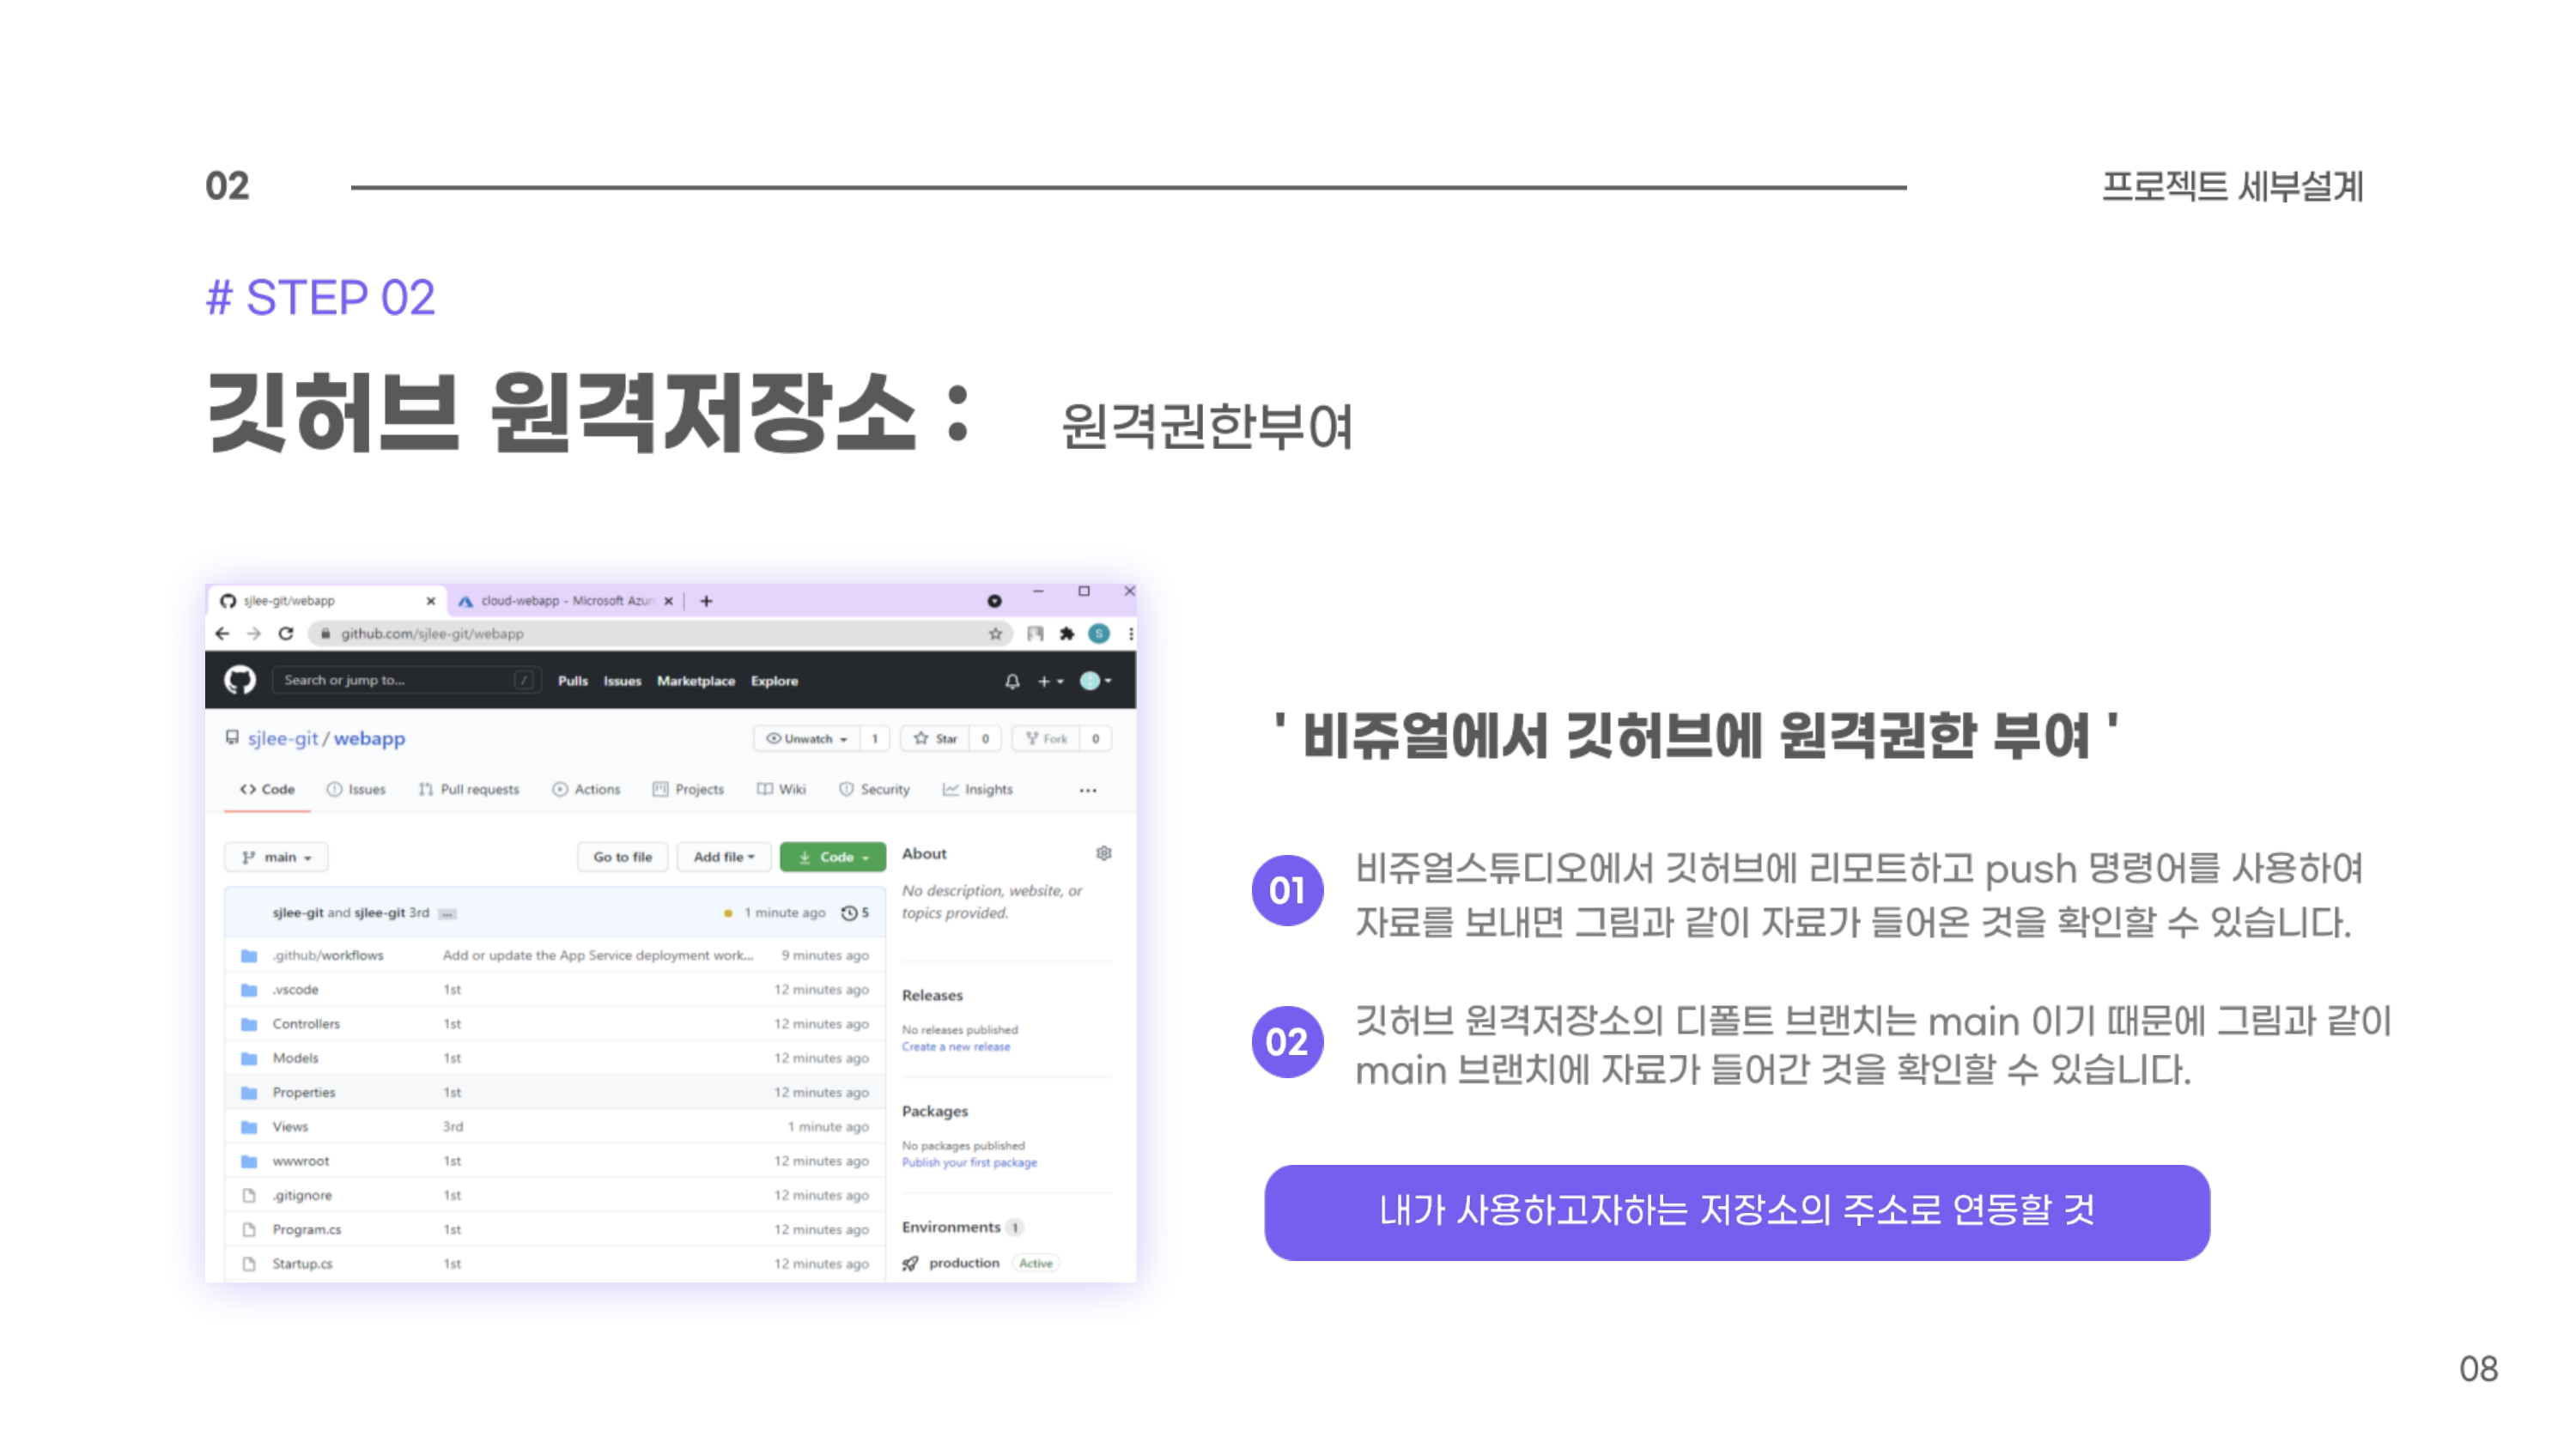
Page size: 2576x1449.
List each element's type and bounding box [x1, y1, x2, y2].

text_box [204, 584, 1137, 1282]
picture [2454, 1346, 2514, 1402]
text_box [1262, 1165, 2214, 1262]
picture [0, 239, 2410, 1449]
text_box [350, 180, 1907, 197]
text_box [1252, 854, 1324, 866]
picture [199, 160, 265, 221]
text_box [1252, 1006, 1324, 1016]
picture [1945, 159, 2381, 225]
picture [1303, 1183, 2112, 1248]
